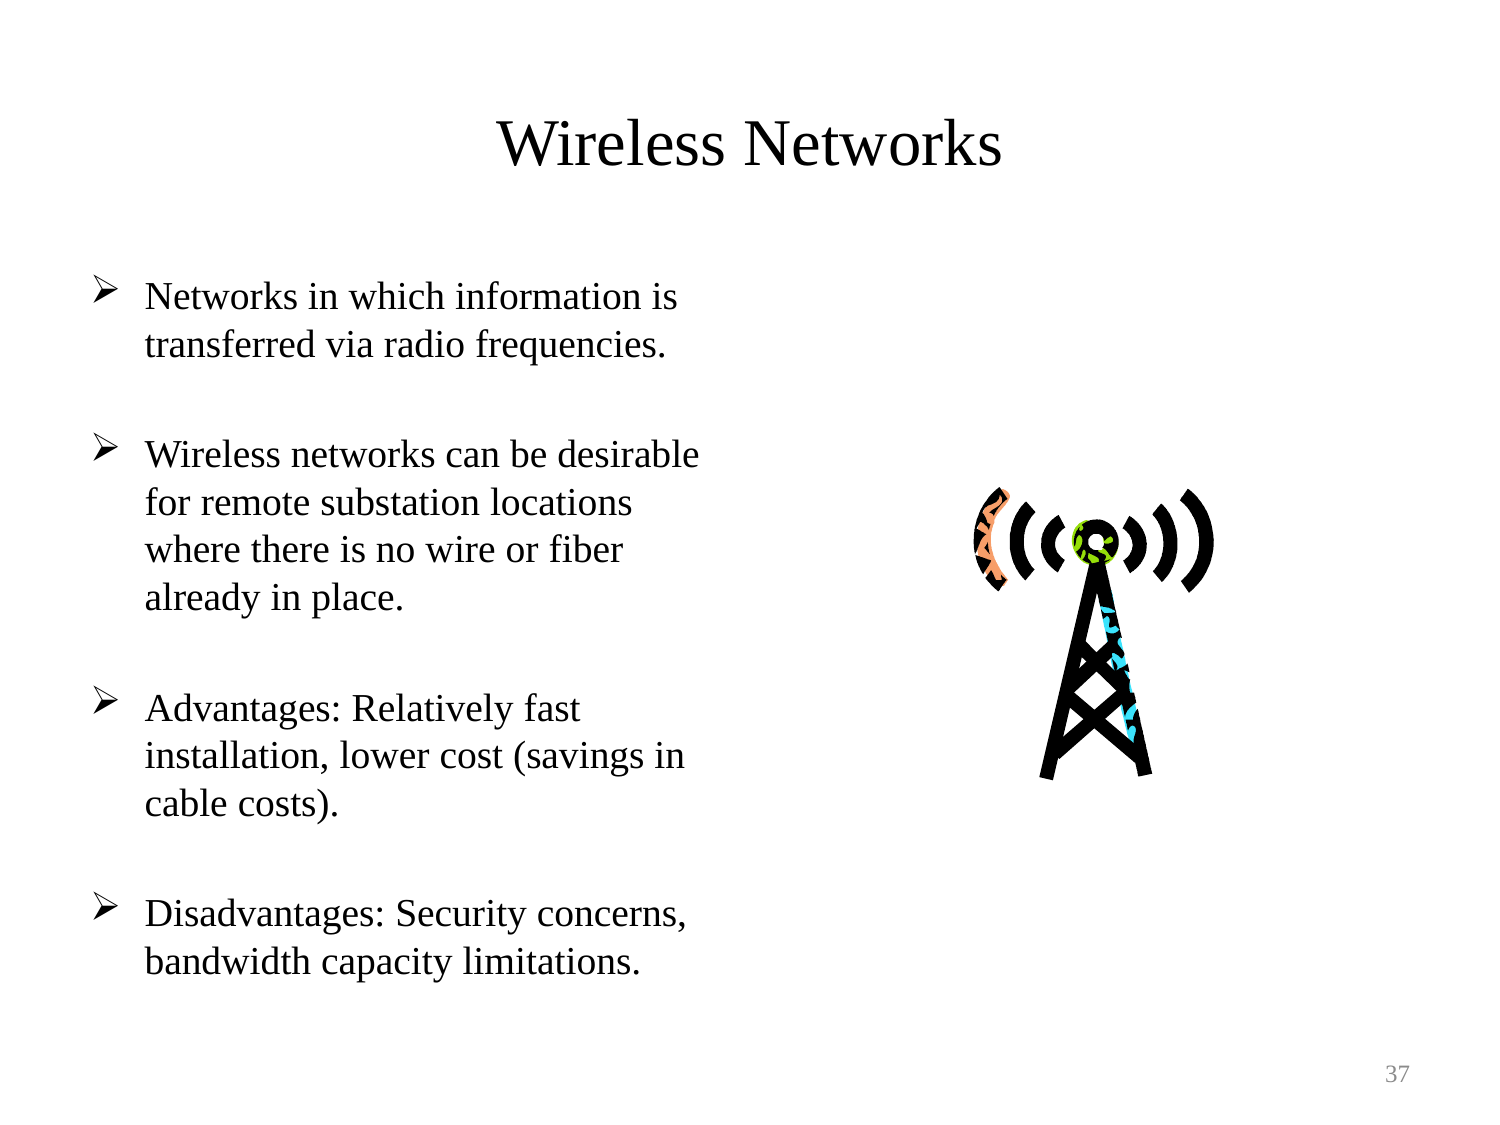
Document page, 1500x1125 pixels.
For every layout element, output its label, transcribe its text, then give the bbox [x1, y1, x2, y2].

slide_number 37 [1074, 1042, 1425, 1103]
title Wireless Networks [75, 45, 1425, 233]
list Networks in which information is transferred via radio frequencies. Wireless networks can be desirable for remote substation locations where there is no wire or fiber already in place. Advantages: Relatively fast installation, lower cost (savings in cable costs). Disadvantages: Security concerns, bandwidth capacity limitations. [75, 262, 738, 1005]
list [973, 486, 1214, 781]
